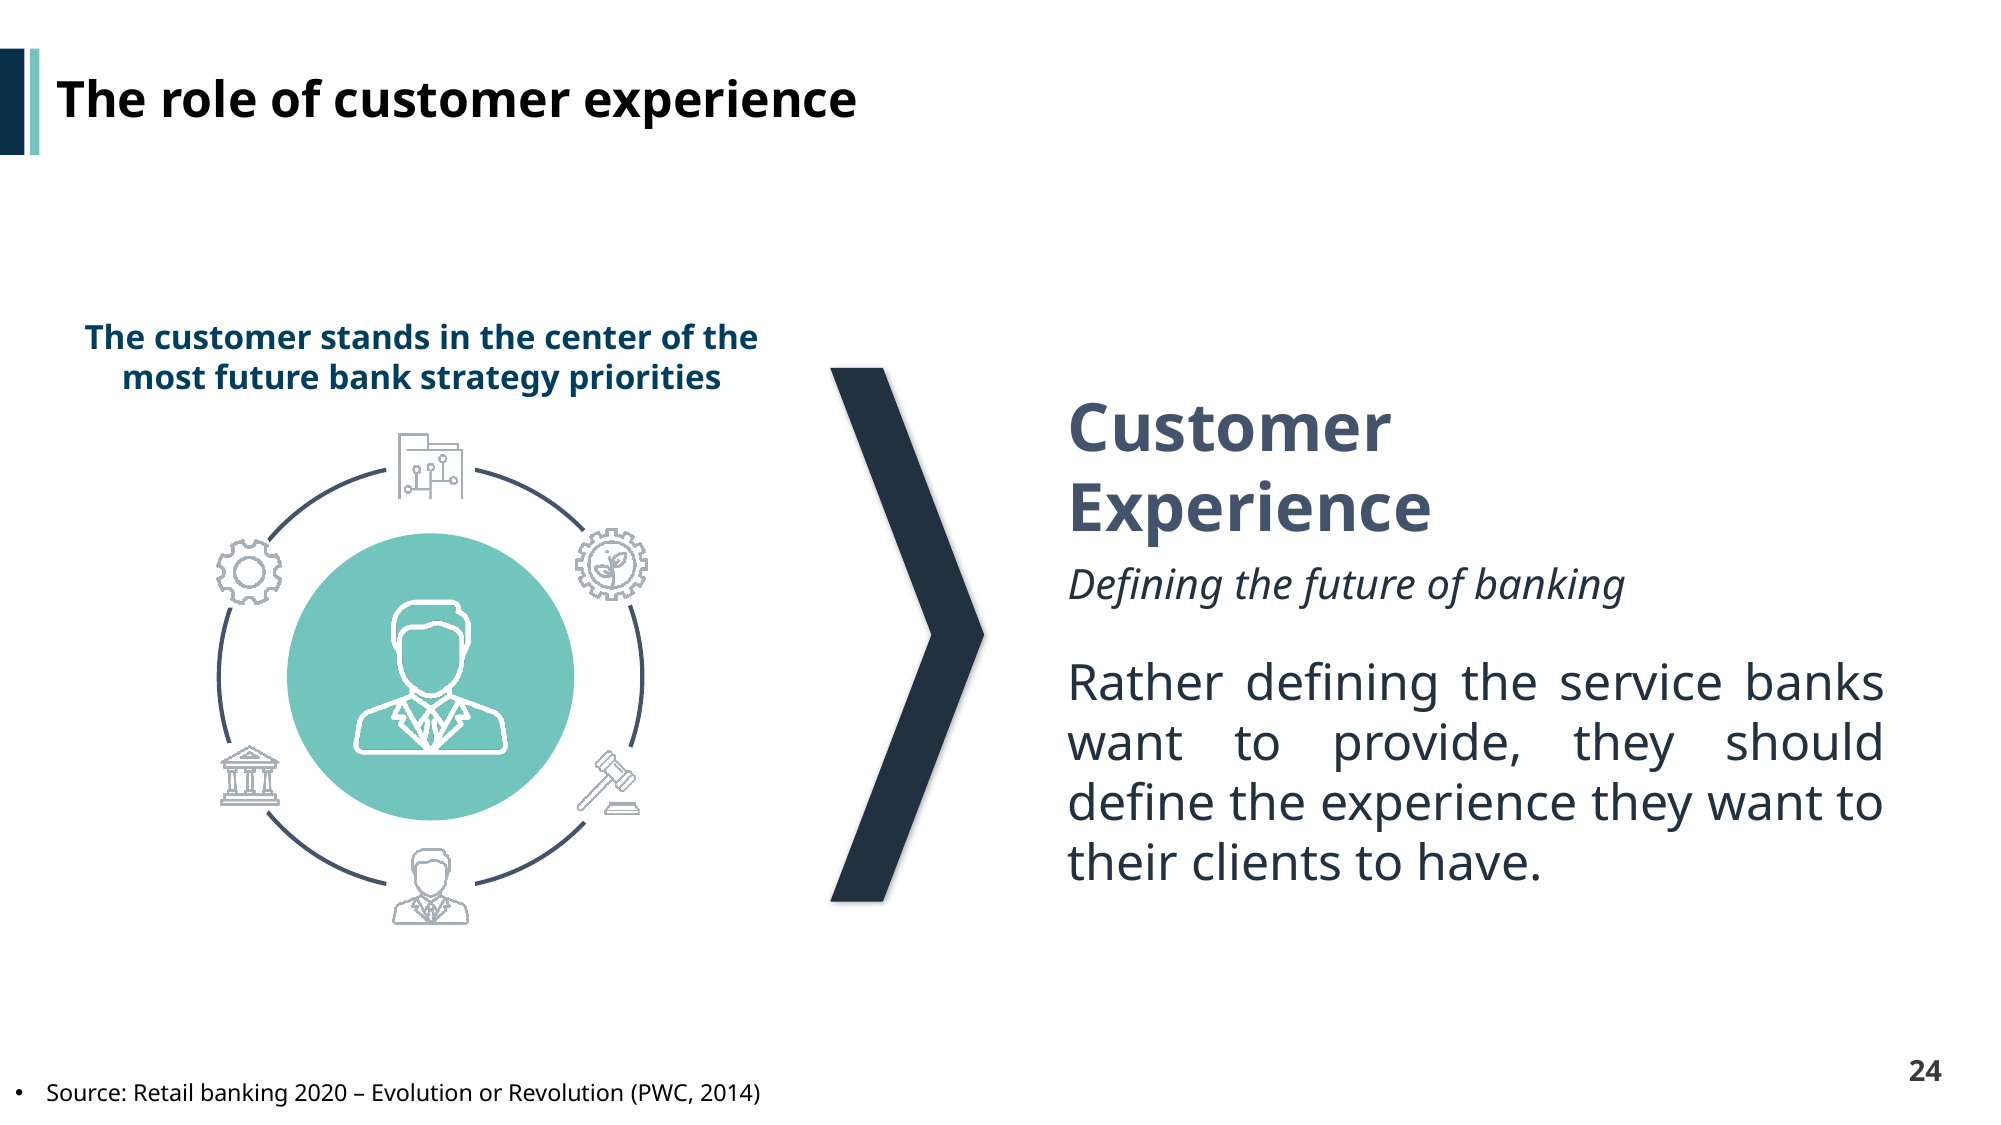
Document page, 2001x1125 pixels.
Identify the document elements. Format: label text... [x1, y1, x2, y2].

text_box [828, 366, 986, 903]
text_box Rather defining the service banks want to provide, they should define the experience they want to their clients to have. [1052, 643, 1901, 898]
slide_number 24 [1507, 1042, 1958, 1103]
list Source: Retail banking 2020 – Evolution or Revolution (PWC, 2014) [0, 1073, 1534, 1114]
text_box The customer stands in the center of the most future bank strategy priorities [60, 308, 784, 404]
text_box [185, 420, 659, 934]
title The role of customer experience [41, 48, 1958, 155]
text_box Customer Experience Defining the future of banking [1052, 377, 1848, 616]
